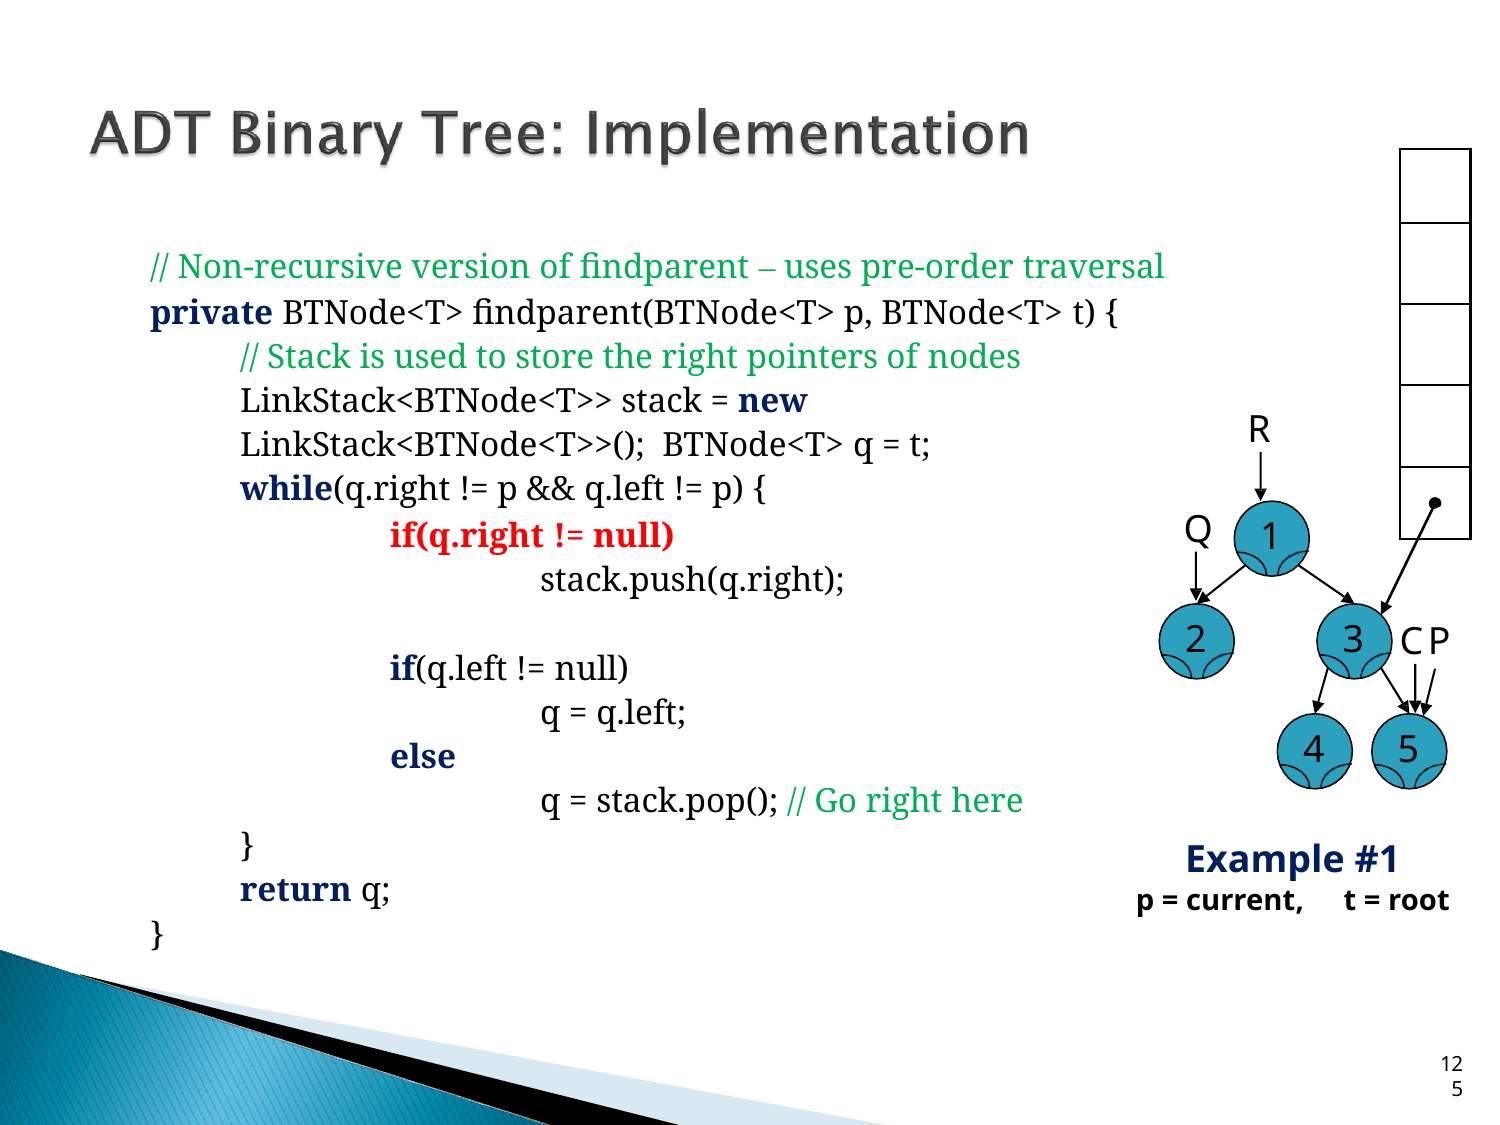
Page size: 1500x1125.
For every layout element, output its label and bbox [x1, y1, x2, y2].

text_box [387, 513, 877, 598]
slide_number [1435, 1054, 1469, 1125]
text_box [1131, 834, 1455, 917]
text_box [237, 824, 394, 909]
text_box [387, 646, 1093, 820]
picture [0, 948, 558, 1125]
text_box [49, 83, 1089, 180]
text_box [147, 147, 1472, 789]
text_box [147, 912, 169, 953]
